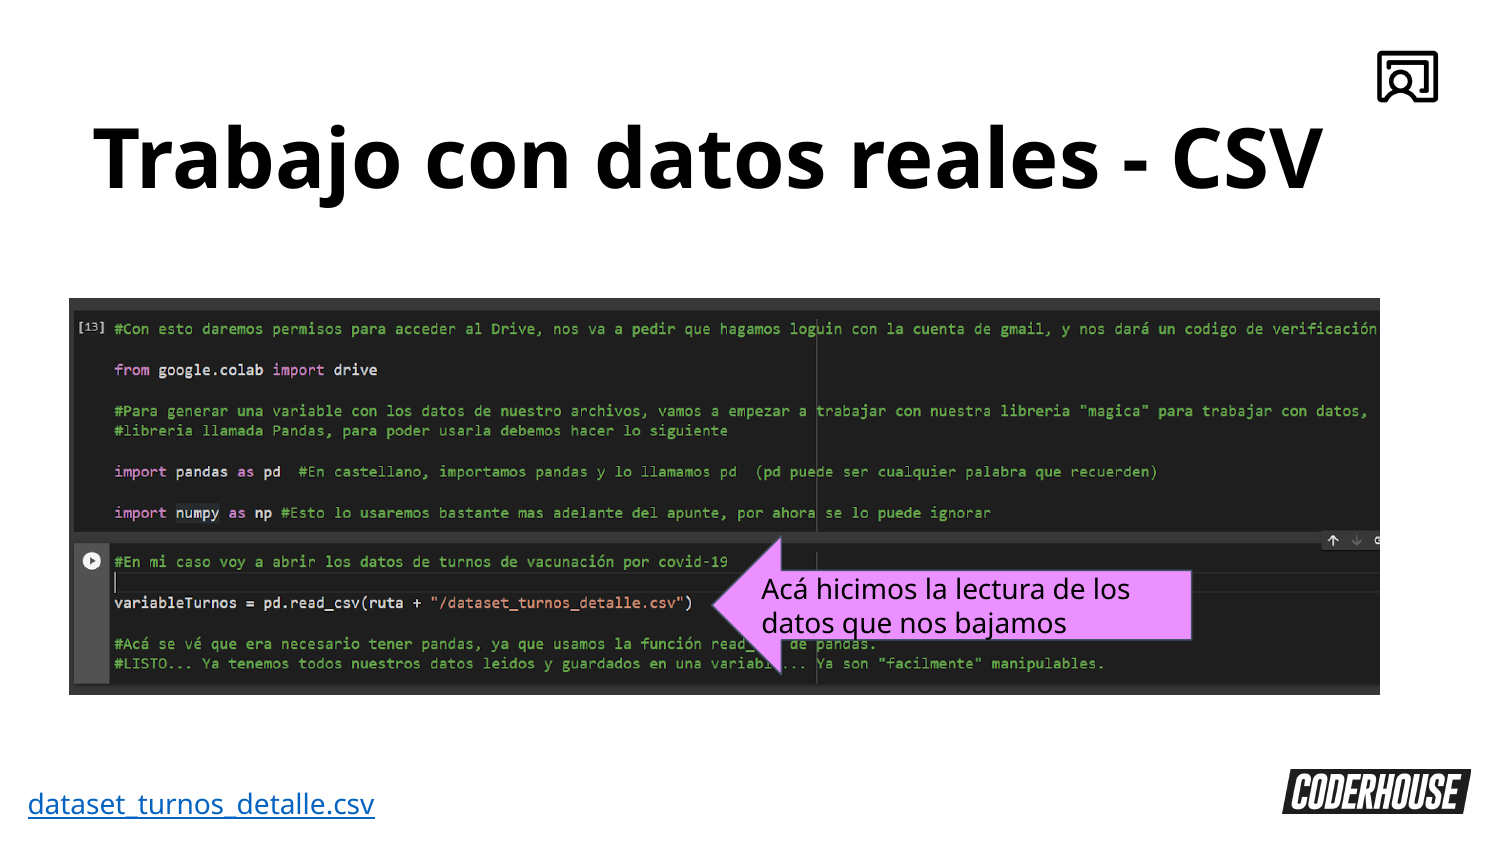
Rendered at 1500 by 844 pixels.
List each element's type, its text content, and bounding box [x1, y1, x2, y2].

picture [69, 298, 1380, 695]
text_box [1347, 15, 1469, 138]
text_box dataset_turnos_detalle.csv [12, 771, 468, 840]
text_box Trabajo con datos reales - CSV [77, 101, 1414, 222]
picture [1281, 769, 1471, 814]
